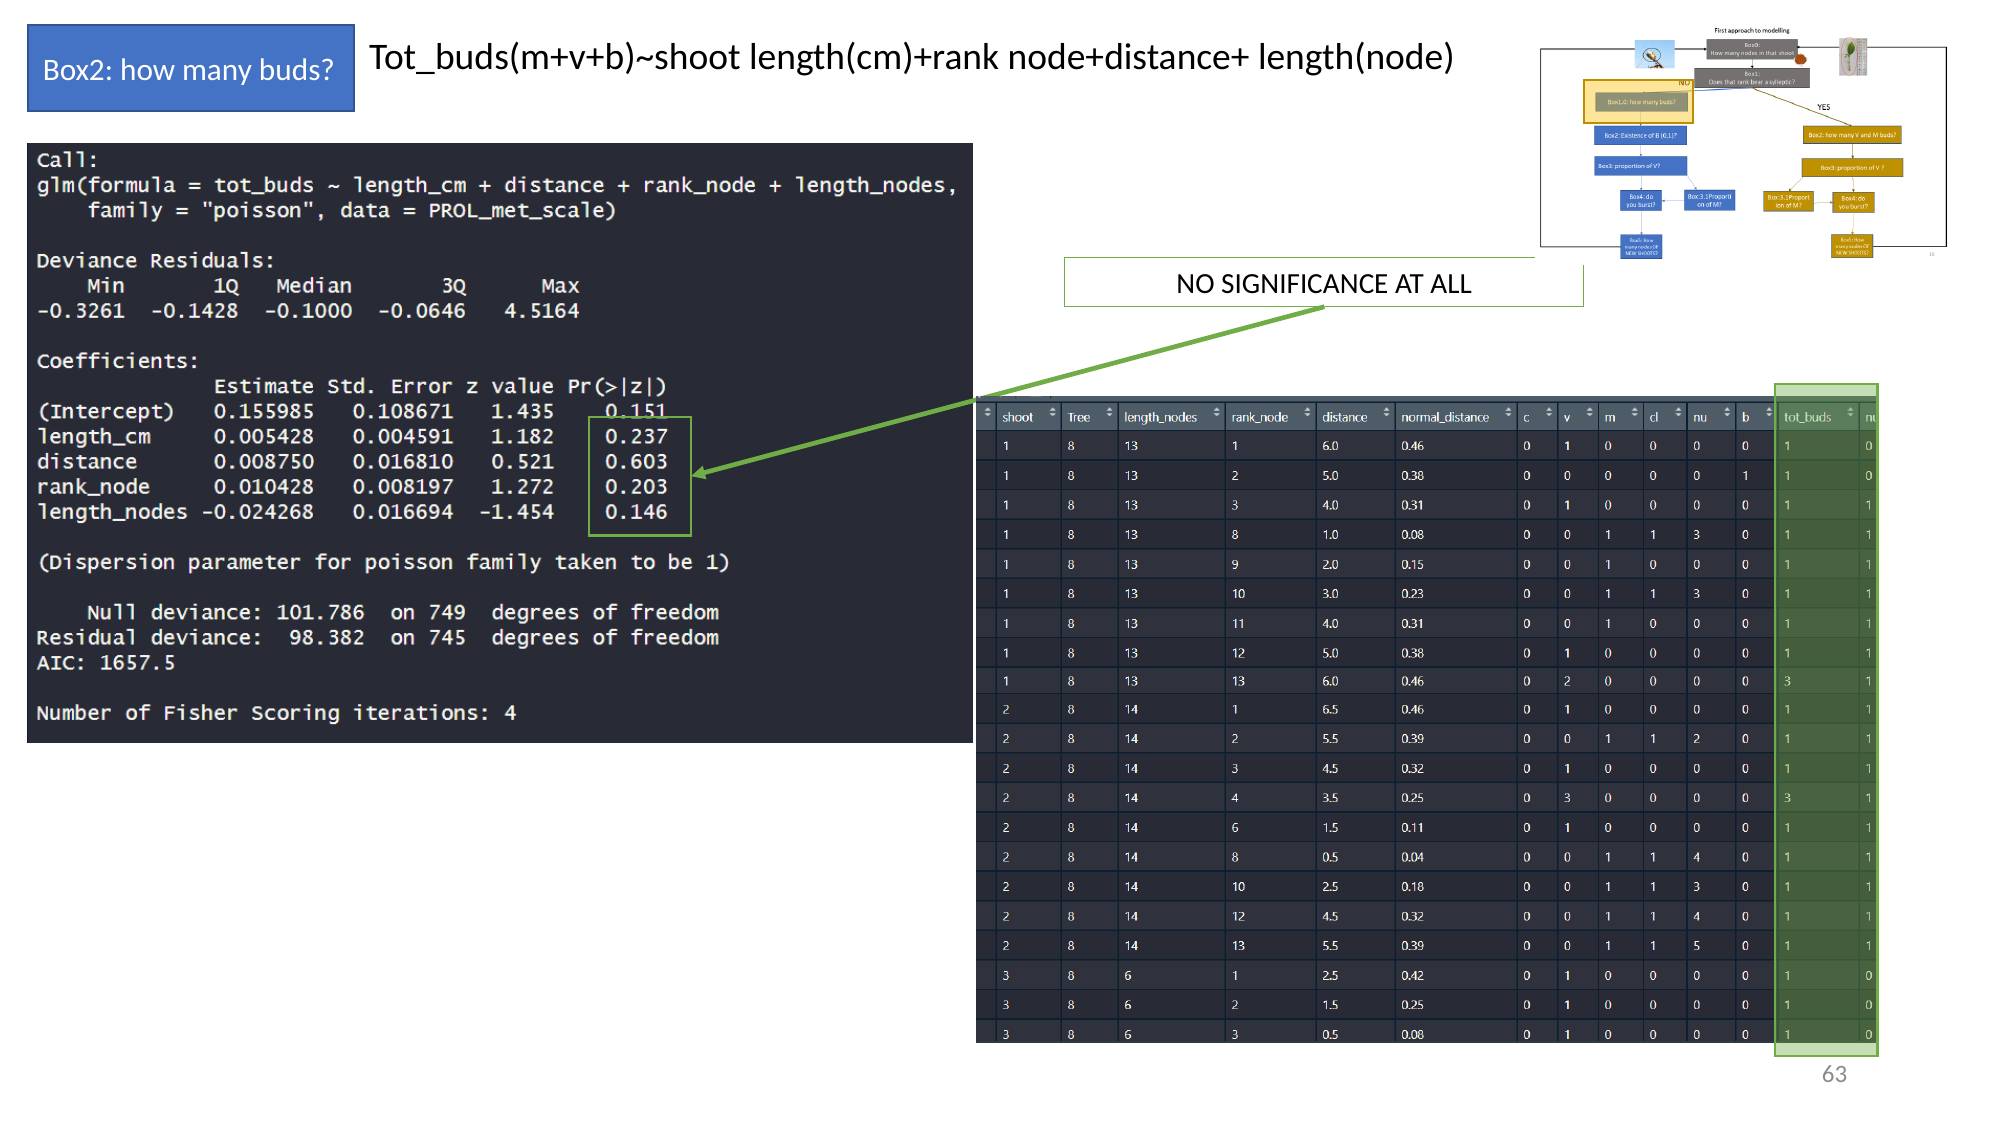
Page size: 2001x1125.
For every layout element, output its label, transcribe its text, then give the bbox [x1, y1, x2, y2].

picture [27, 143, 973, 744]
text_box [1774, 383, 1879, 1057]
picture [1535, 22, 1967, 265]
text_box Tot_buds(m+v+b)~shoot length(cm)+rank node+distance+ length(node) [354, 24, 1535, 85]
text_box Box2: how many buds? [27, 24, 355, 112]
text_box NO SIGNIFICANCE AT ALL [1064, 257, 1584, 307]
slide_number 63 [1412, 1043, 1863, 1103]
picture [976, 396, 1878, 1043]
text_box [691, 307, 1325, 477]
